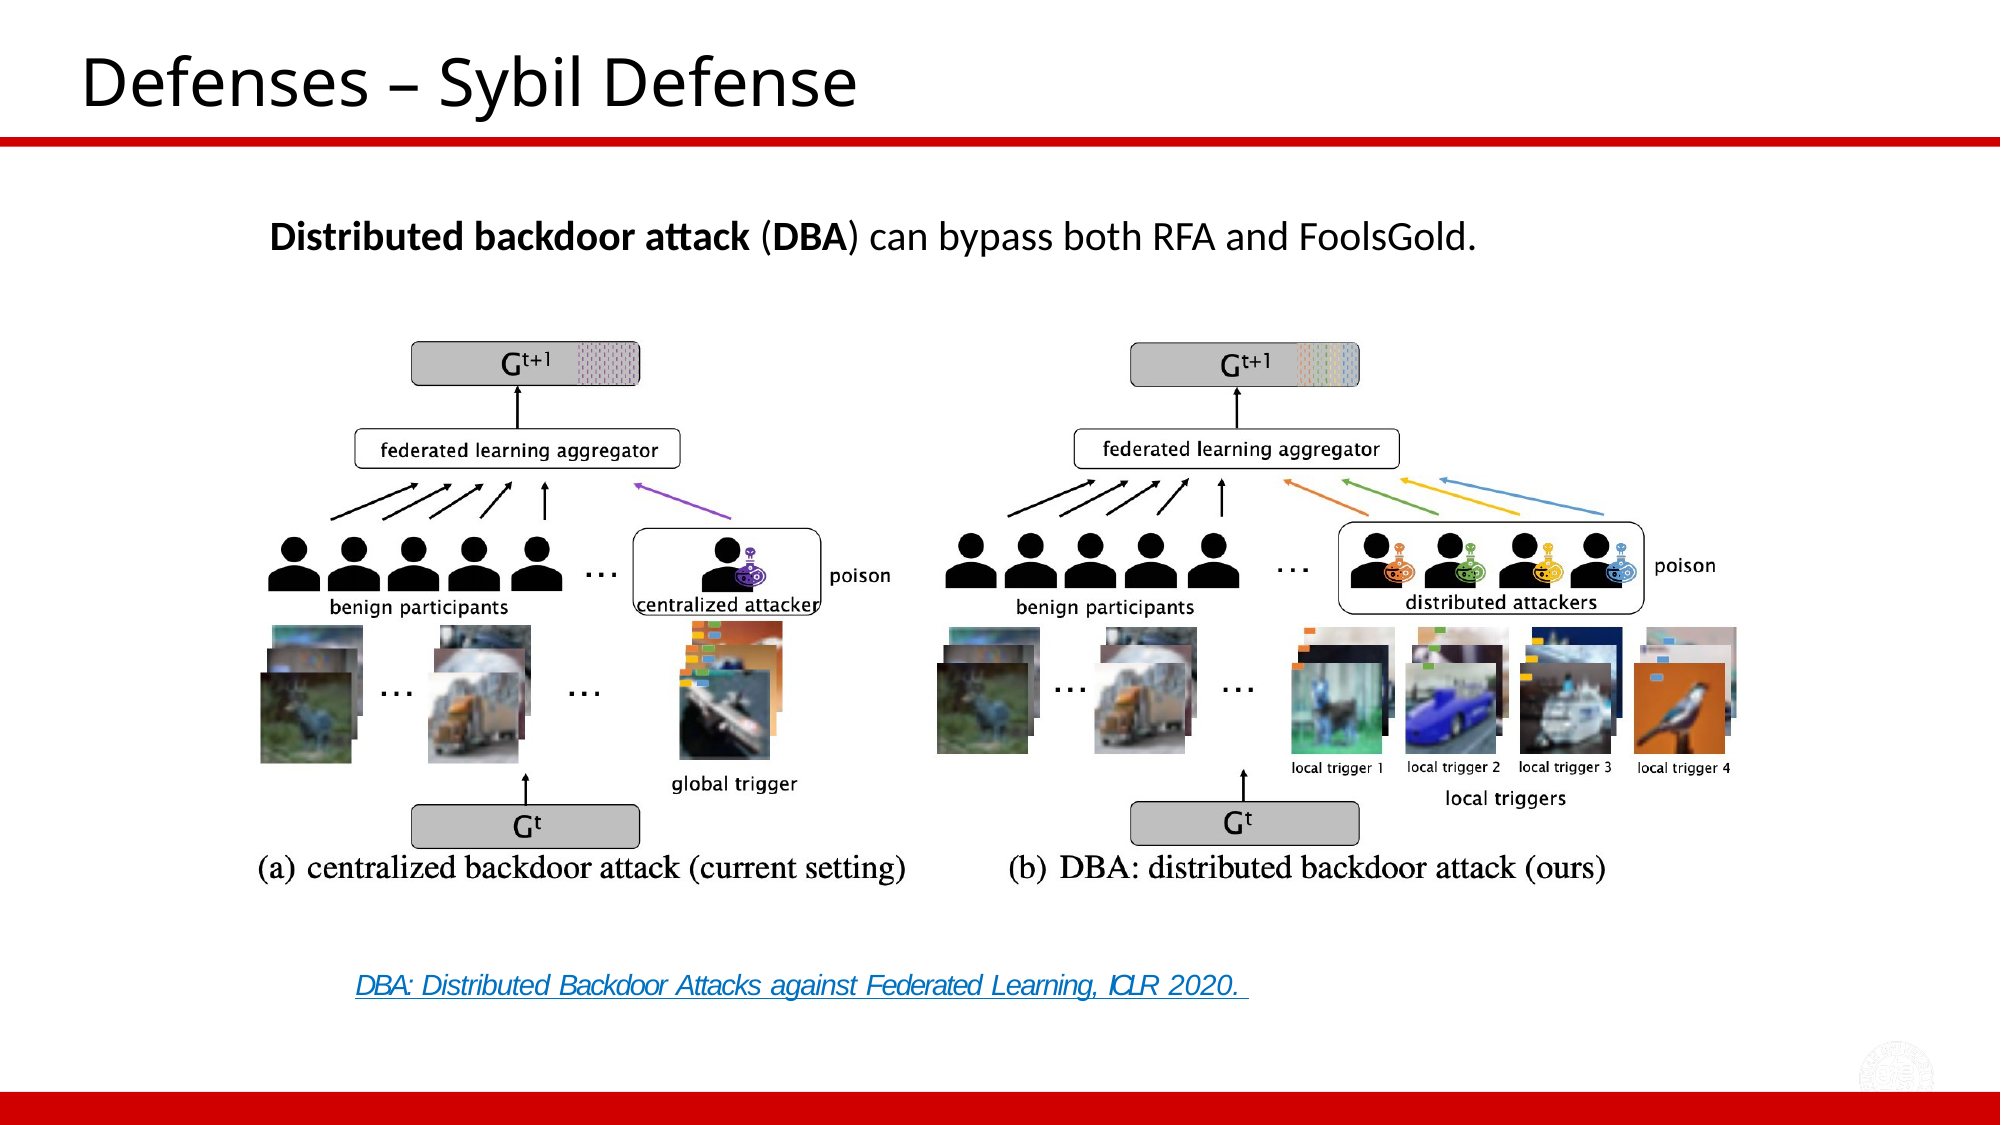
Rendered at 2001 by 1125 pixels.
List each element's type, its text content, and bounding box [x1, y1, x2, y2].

title Defenses – Sybil Defense [78, 0, 1520, 174]
text_box DBA: Distributed Backdoor Attacks against Federated Learning, ICLR 2020. [353, 964, 1364, 1002]
text_box Distributed backdoor attack (DBA) can bypass both RFA and FoolsGold. [267, 206, 1773, 259]
picture [254, 339, 1740, 888]
